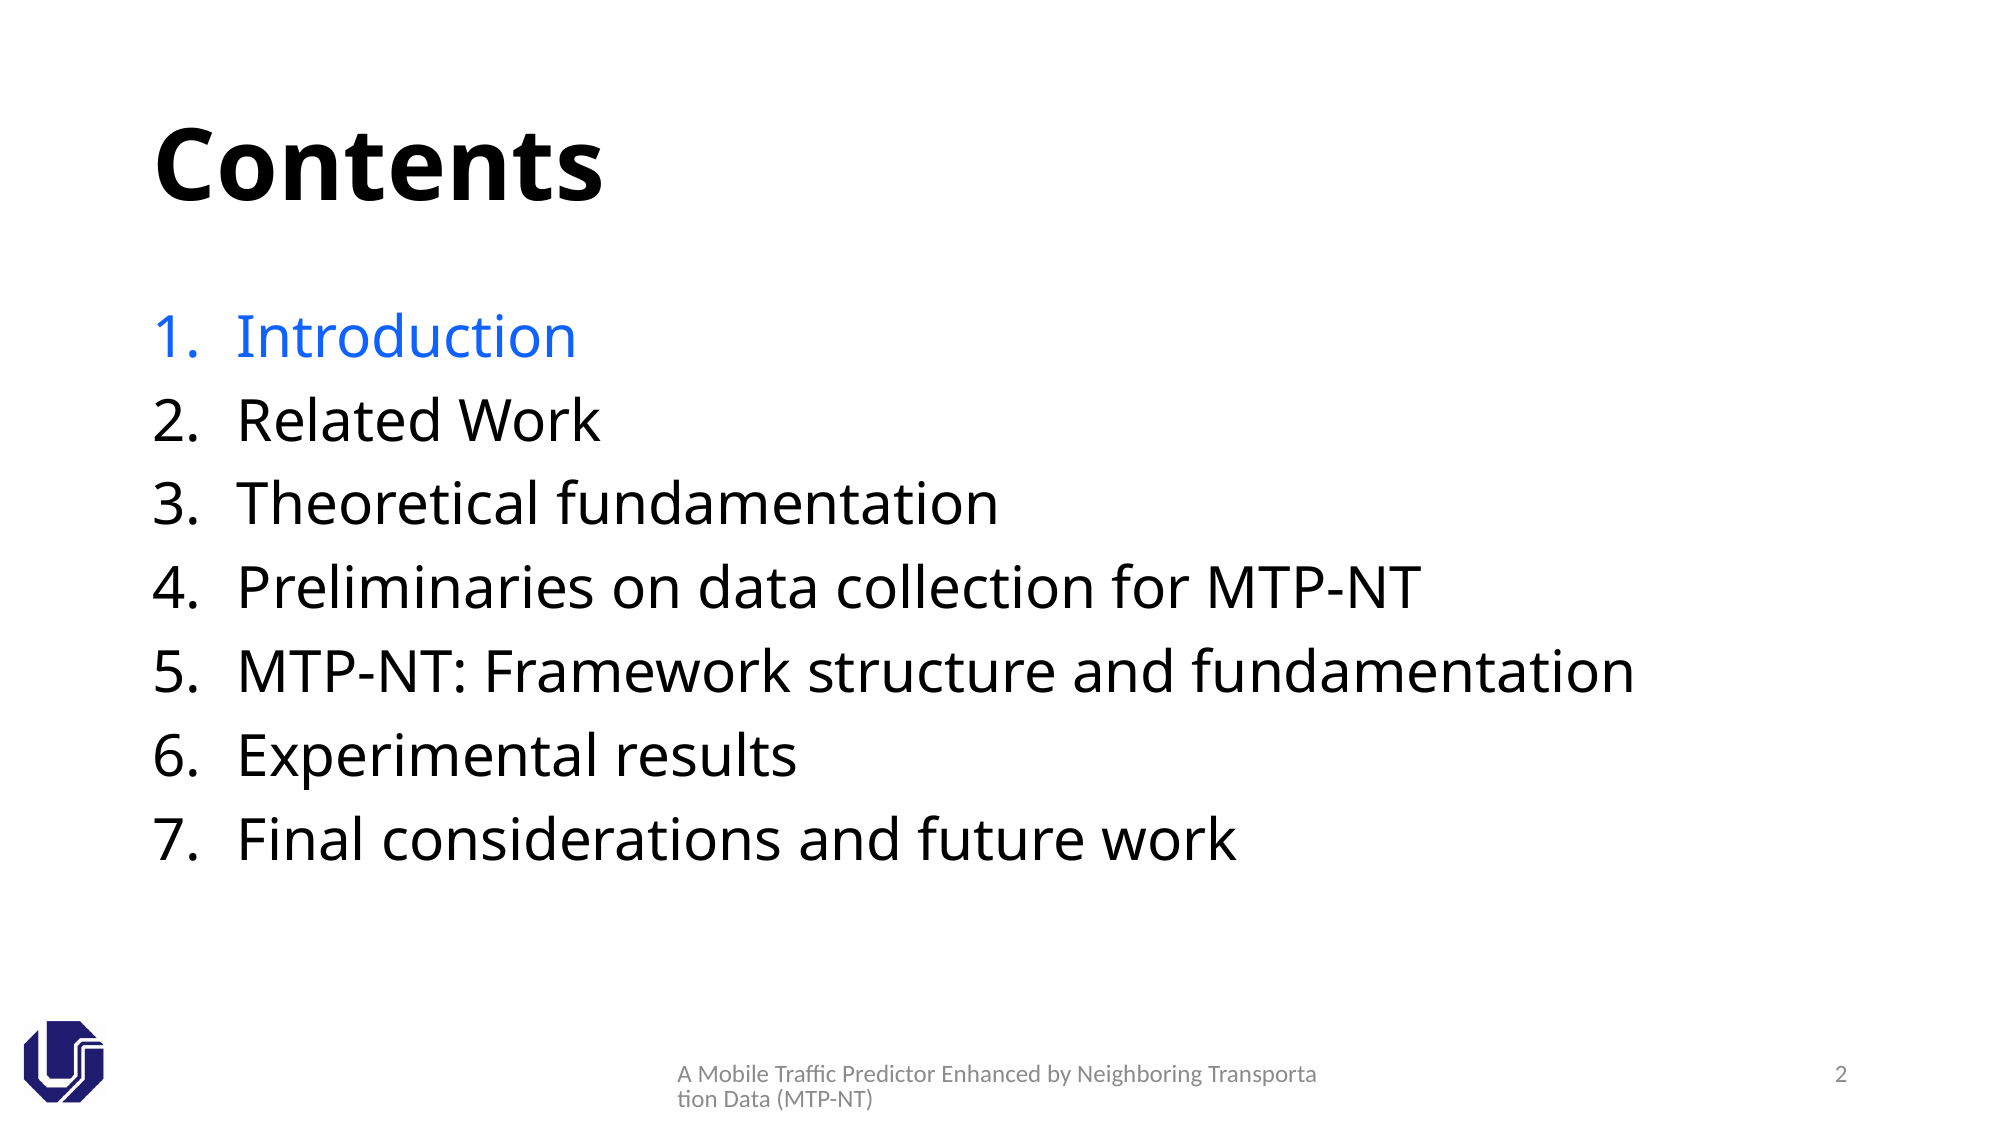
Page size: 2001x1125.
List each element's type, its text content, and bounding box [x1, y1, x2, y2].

title Contents [137, 59, 1863, 278]
picture [23, 1021, 106, 1103]
footer A Mobile Traffic Predictor Enhanced by Neighboring Transportation Data (MTP-NT) [662, 1042, 1338, 1103]
list Introduction Related Work Theoretical fundamentation Preliminaries on data collection for MTP-NT MTP-NT: Framework structure and fundamentation Experimental results Final considerations and future work [137, 299, 1863, 1014]
slide_number 2 [1412, 1042, 1863, 1103]
